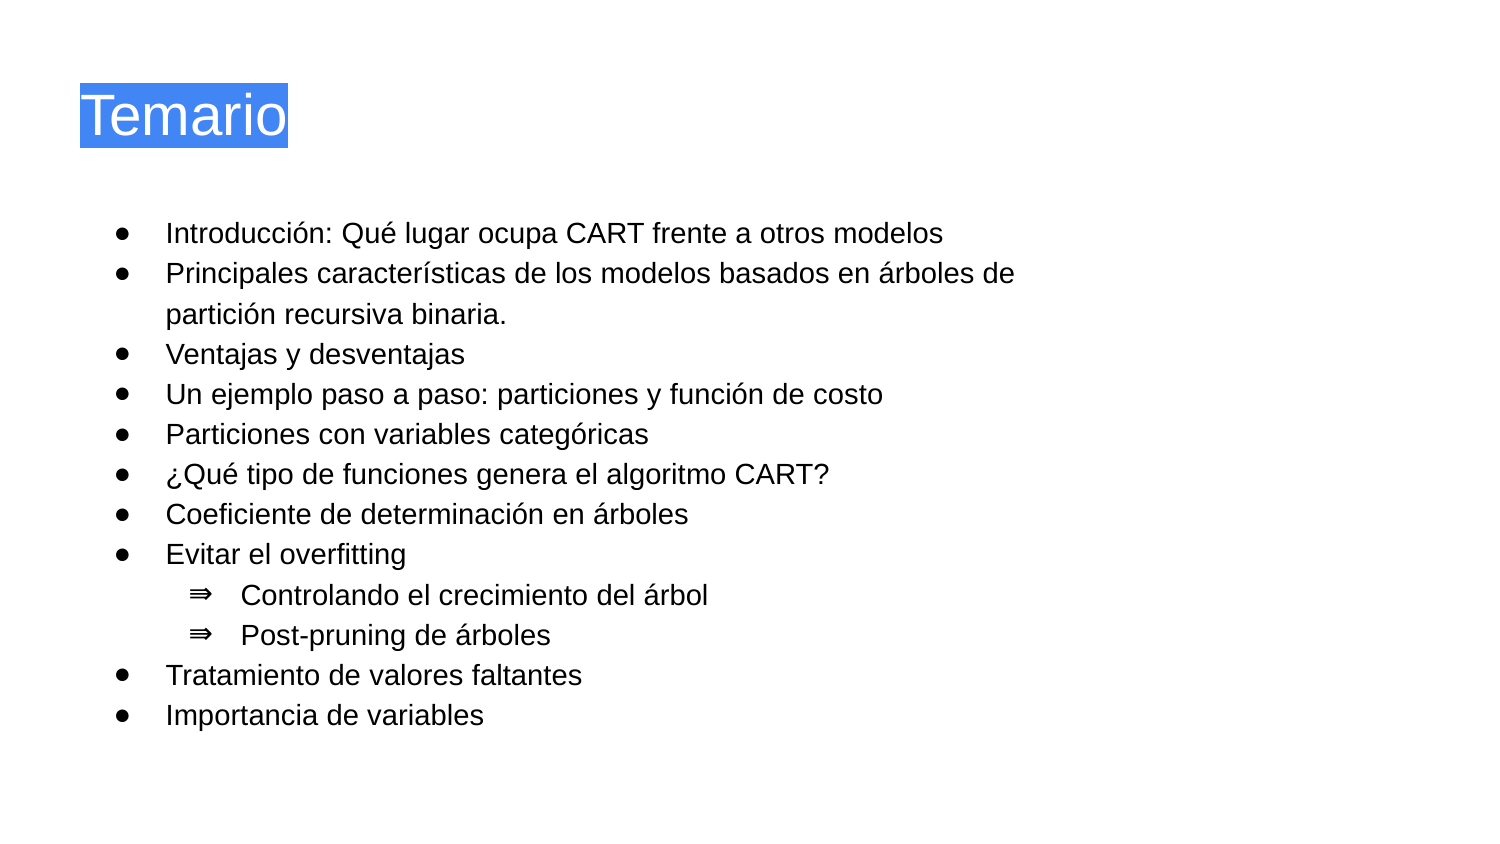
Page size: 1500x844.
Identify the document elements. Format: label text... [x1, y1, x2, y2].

title Temario [65, 49, 1414, 162]
title Revisión bibliográfica [75, 174, 1425, 246]
text_box Introducción: Qué lugar ocupa CART frente a otros modelos Principales características de los modelos basados en árboles de partición recursiva binaria. Ventajas y desventajas Un ejemplo paso a paso: particiones y función de costo Particiones con variables categóricas ¿Qué tipo de funciones genera el algoritmo CART? Coeficiente de determinación en árboles Evitar el overfitting Controlando el crecimiento del árbol Post-pruning de árboles Tratamiento de valores faltantes Importancia de variables [75, 194, 1134, 747]
